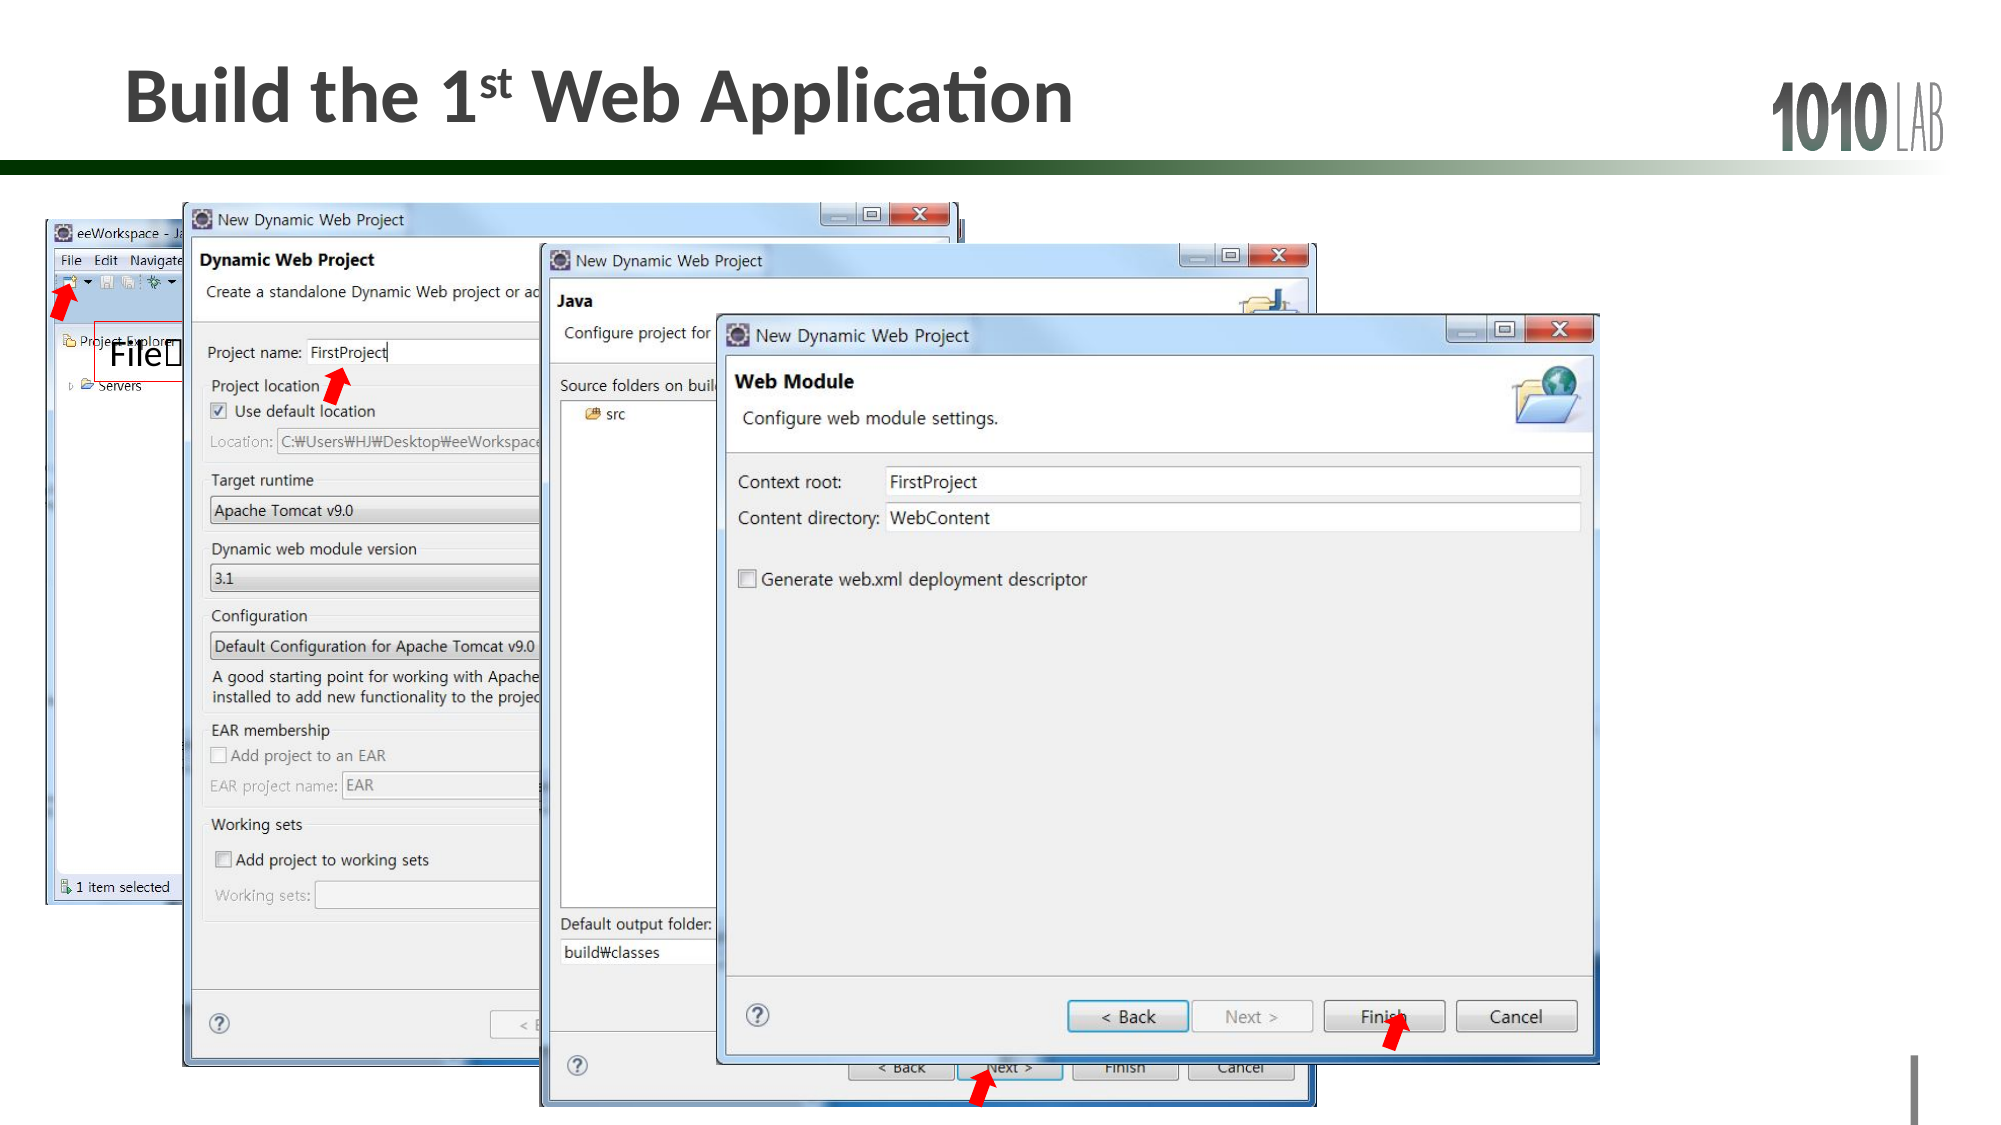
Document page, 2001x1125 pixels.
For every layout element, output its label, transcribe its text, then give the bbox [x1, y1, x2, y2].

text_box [959, 219, 965, 243]
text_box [539, 243, 1317, 1107]
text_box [45, 219, 182, 905]
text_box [716, 313, 1600, 1065]
title Build the 1st Web Application [109, 25, 1676, 168]
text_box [182, 202, 959, 1067]
